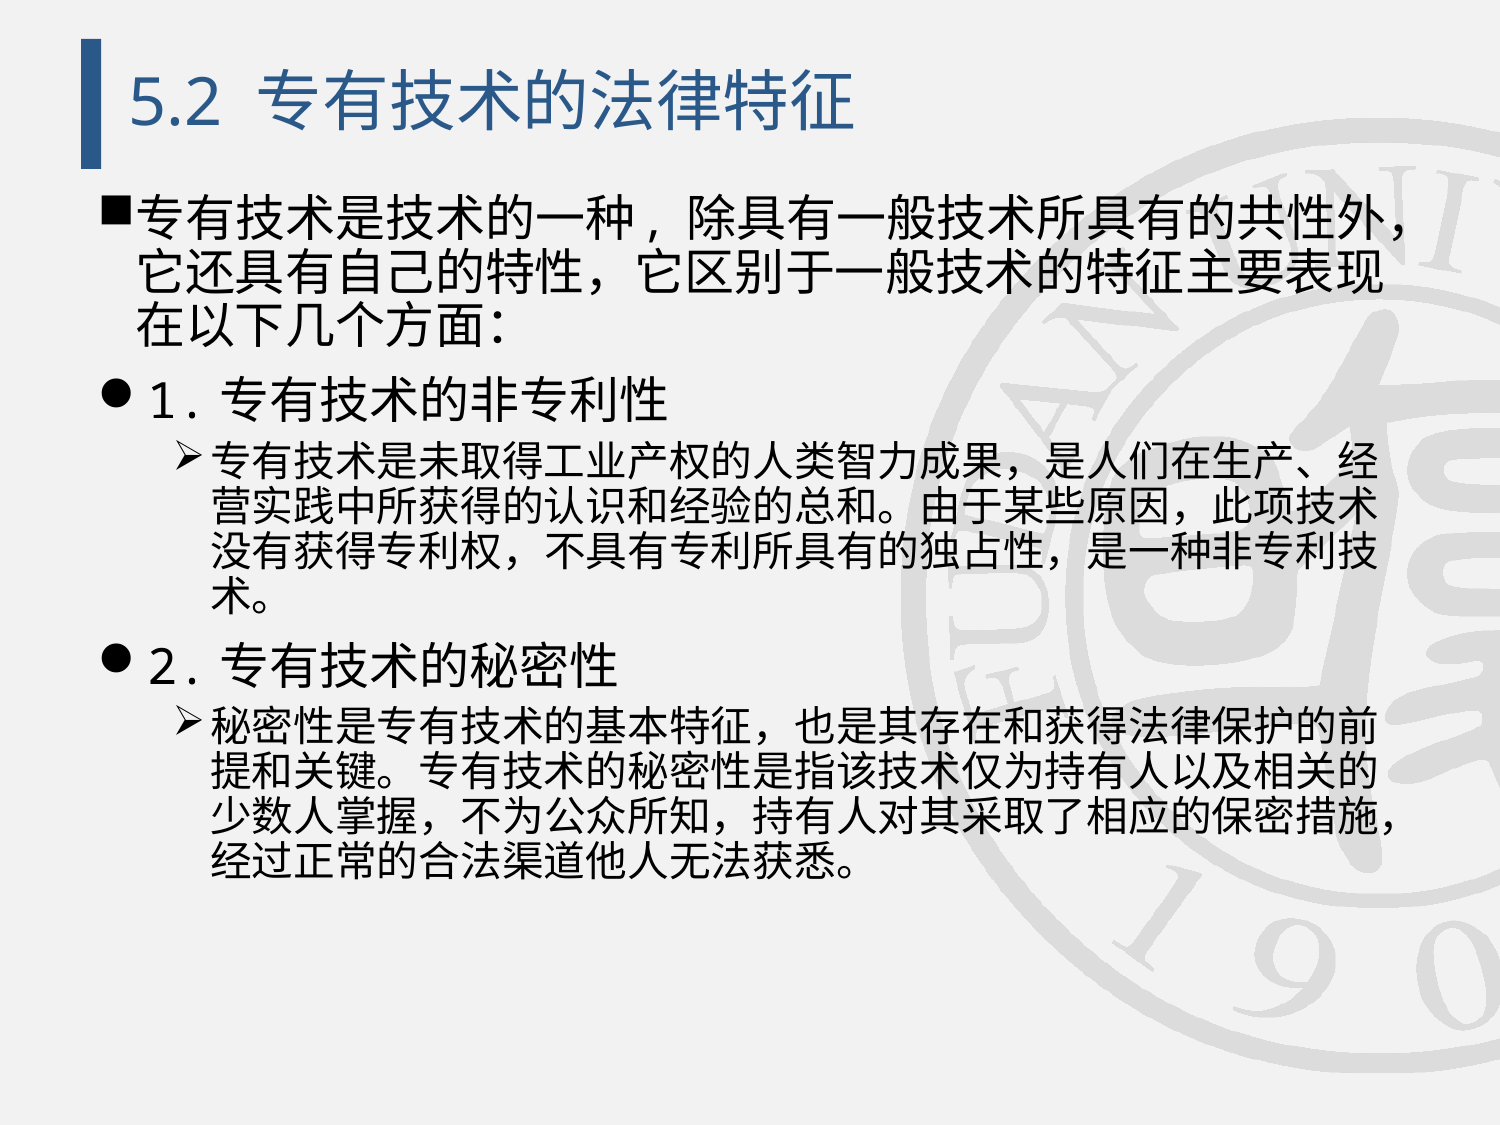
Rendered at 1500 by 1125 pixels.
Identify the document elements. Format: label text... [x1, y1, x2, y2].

title 5.2 专有技术的法律特征 [113, 49, 1387, 159]
list 专有技术是技术的一种, 除具有一般技术所具有的共性外，它还具有自己的特性，它区别于一般技术的特征主要表现在以下几个方面： 1.专有技术的非专利性 专有技术是未取得工业产权的人类智力成果，是人们在生产、经营实践中所获得的认识和经验的总和。由于某些原因，此项技术没有获得专利权，不具有专利所具有的独占性，是一种非专利技术。 2.专有技术的秘密性 秘密性是专有技术的基本特征，也是其存在和获得法律保护的前提和关键。专有技术的秘密性是指该技术仅为持有人以及相关的少数人掌握，不为公众所知，持有人对其采取了相应的保密措施，经过正常的合法渠道他人无法获悉。 [82, 185, 1417, 1014]
